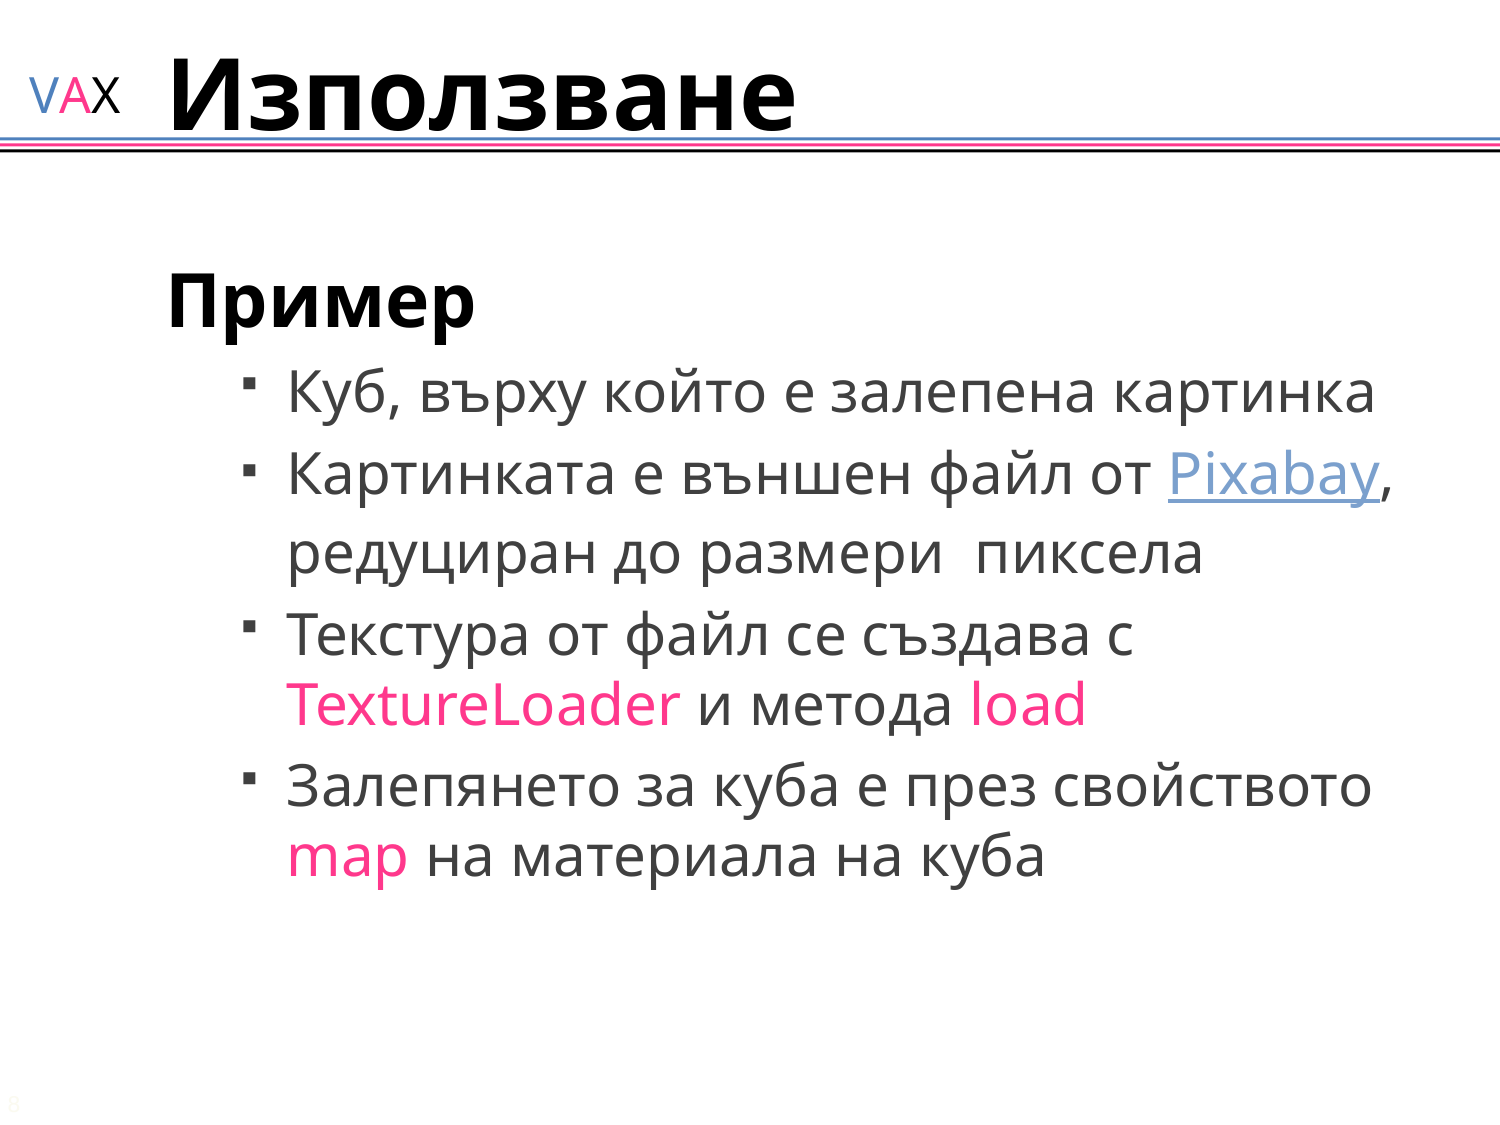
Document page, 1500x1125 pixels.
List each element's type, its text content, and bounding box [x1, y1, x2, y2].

title Използване [0, 37, 1500, 144]
